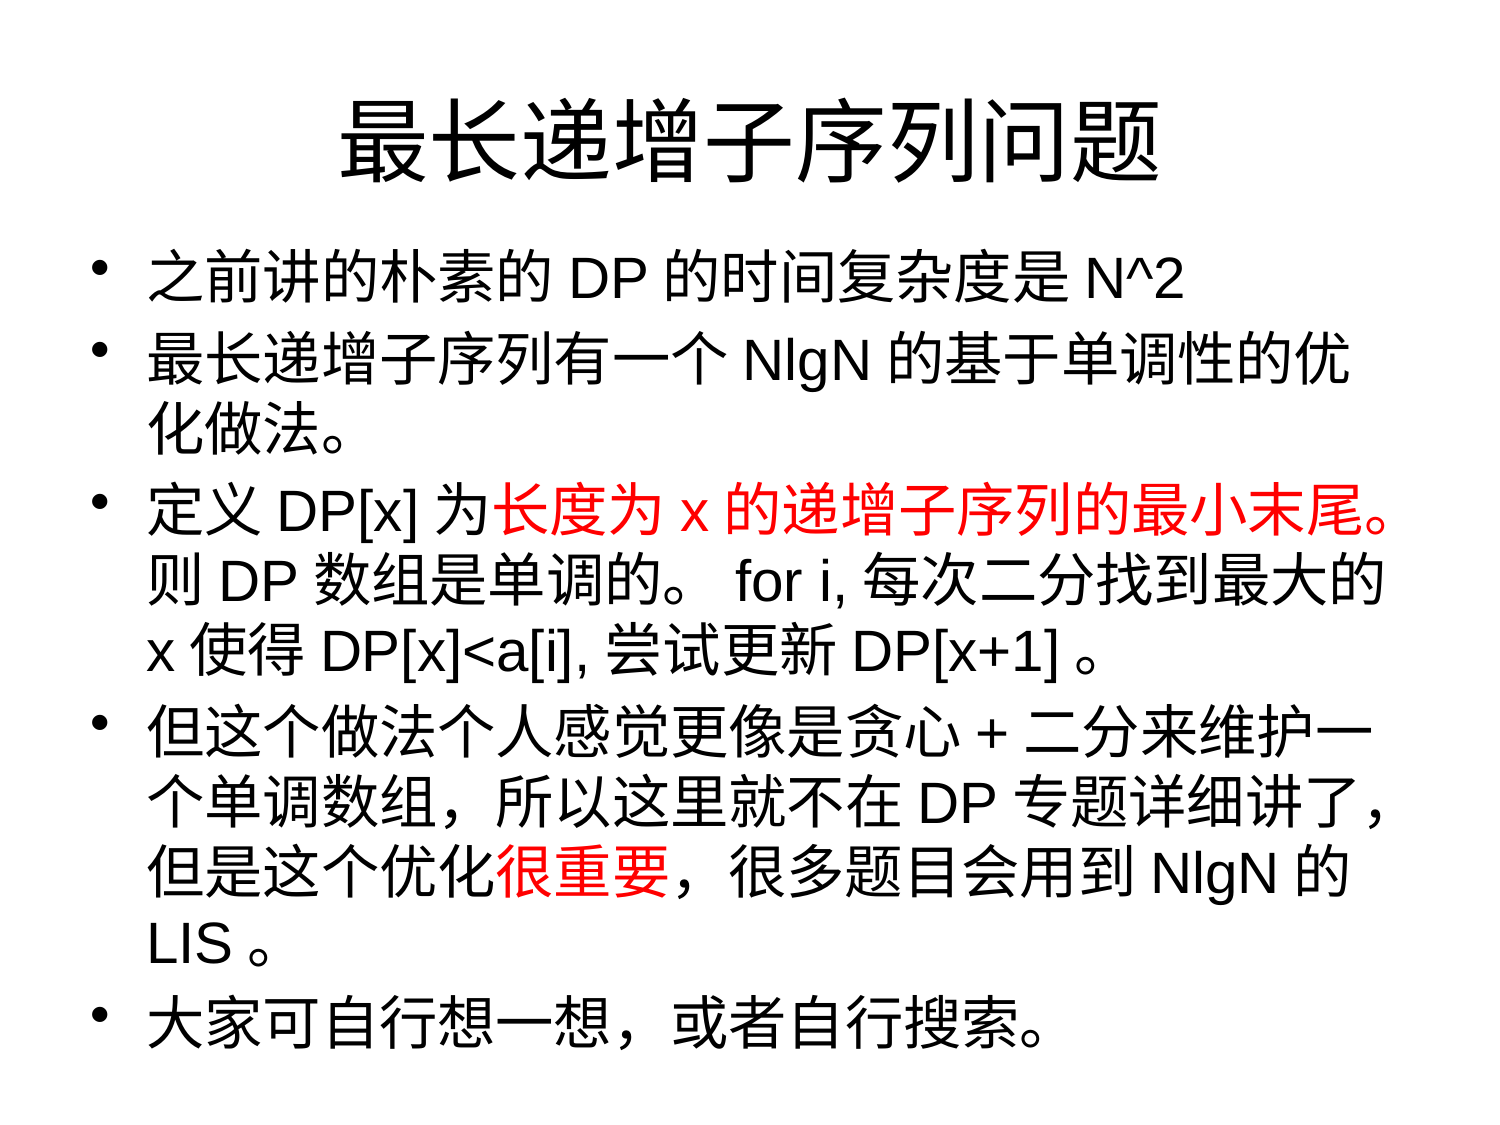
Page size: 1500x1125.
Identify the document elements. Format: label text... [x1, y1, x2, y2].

title 最长递增子序列问题 [75, 45, 1425, 232]
list 之前讲的朴素的DP的时间复杂度是N^2 最长递增子序列有一个NlgN的基于单调性的优化做法。 定义DP[x]为长度为x的递增子序列的最小末尾。则DP数组是单调的。for i,每次二分找到最大的x使得DP[x]<a[i],尝试更新DP[x+1]。 但这个做法个人感觉更像是贪心+二分来维护一个单调数组，所以这里就不在DP专题详细讲了，但是这个优化很重要，很多题目会用到NlgN的LIS。 大家可自行想一想，或者自行搜索。 [75, 232, 1425, 975]
